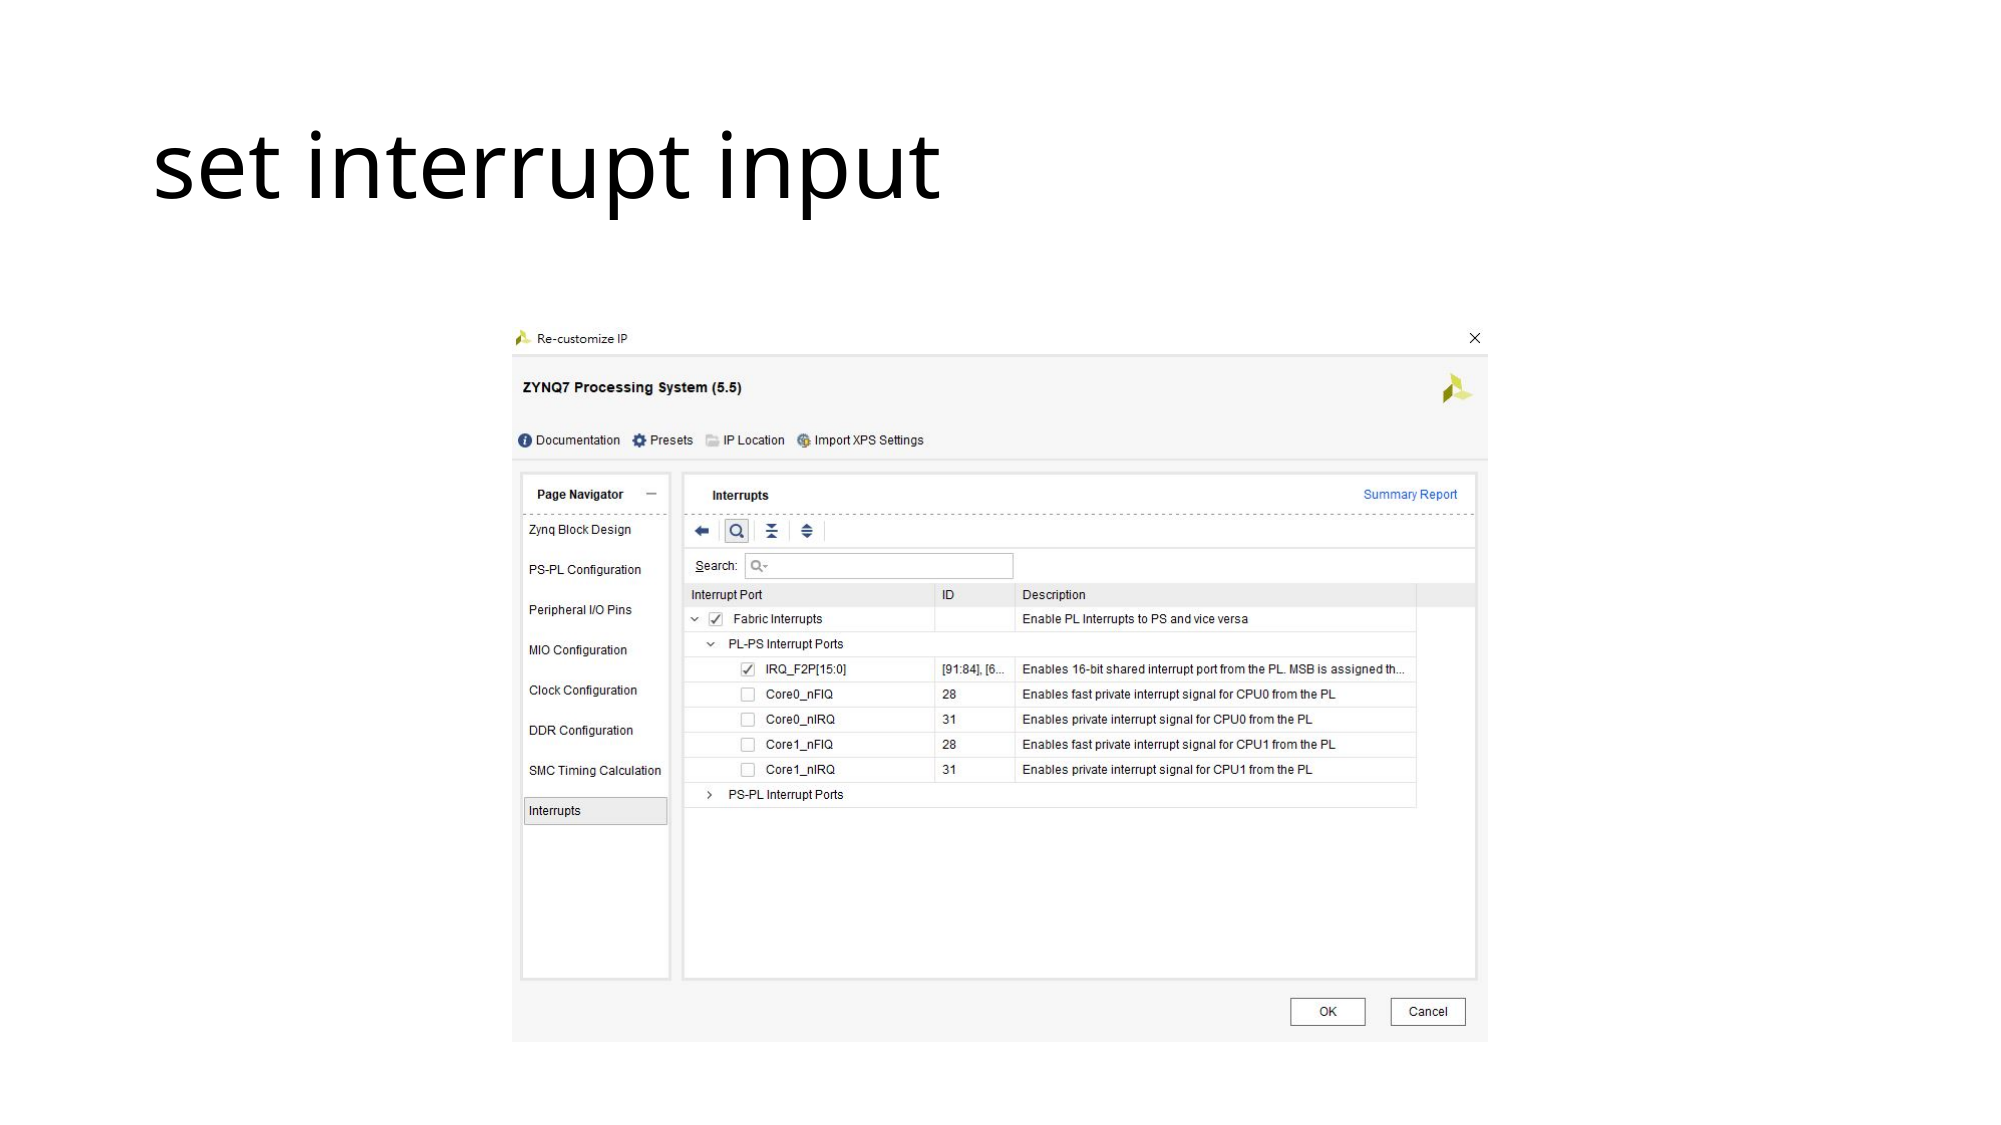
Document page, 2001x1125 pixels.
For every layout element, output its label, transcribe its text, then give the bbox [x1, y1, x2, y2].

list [512, 327, 1488, 1042]
title set interrupt input [137, 59, 1863, 278]
